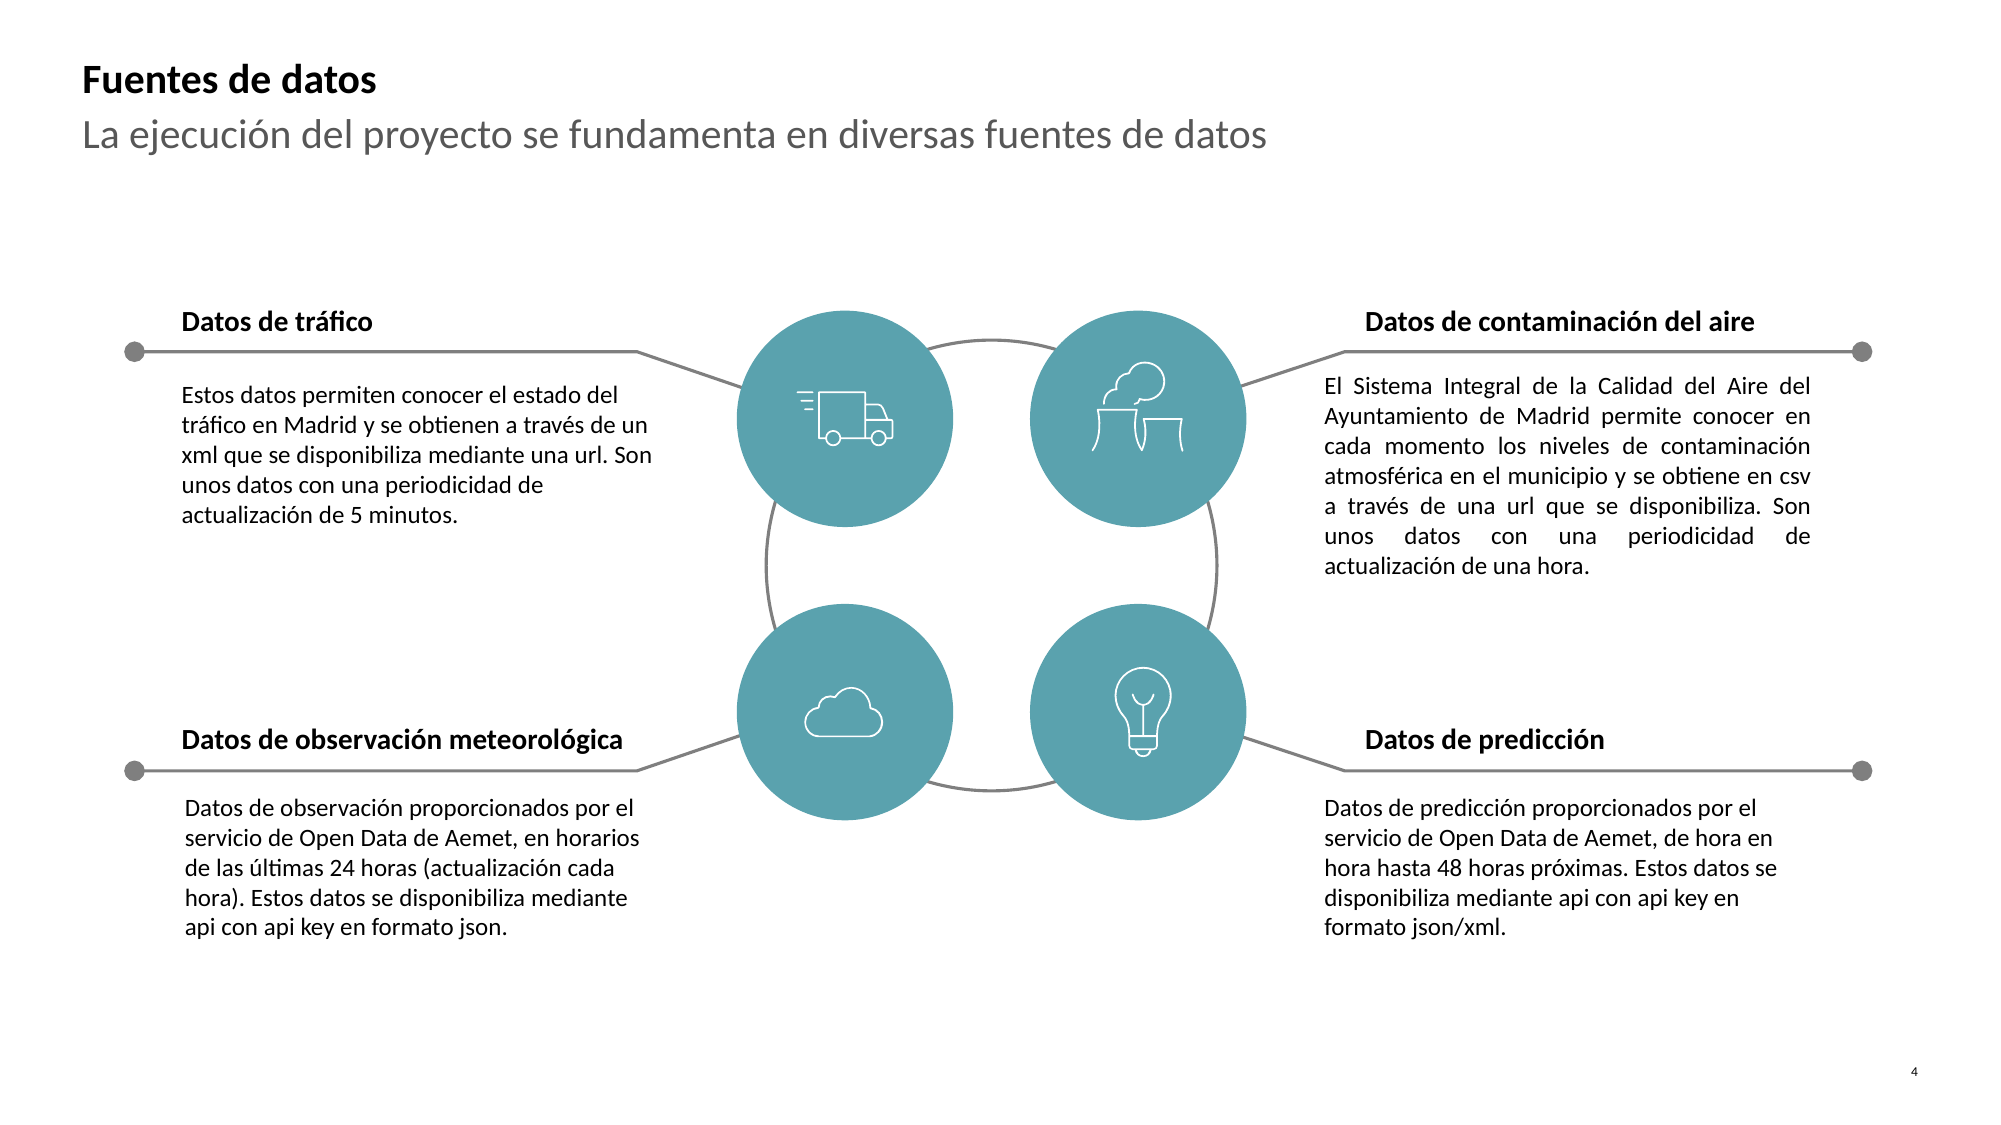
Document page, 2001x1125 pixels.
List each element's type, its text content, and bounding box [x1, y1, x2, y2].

text_box [1114, 666, 1172, 758]
text_box El Sistema Integral de la Calidad del Aire del Ayuntamiento de Madrid permite conocer en cada momento los niveles de contaminación atmosférica en el municipio y se obtiene en csv a través de una url que se disponibiliza. Son unos datos con una periodicidad de actualización de una hora. [1309, 297, 1827, 591]
text_box [1091, 408, 1184, 452]
text_box Datos de contaminación del aire [1349, 298, 1817, 346]
text_box [683, 367, 741, 394]
text_box [1029, 310, 1247, 528]
text_box [124, 760, 169, 782]
text_box Estos datos permiten conocer el estado del tráfico en Madrid y se obtienen a través de un xml que se disponibiliza mediante una url. Son unos datos con una periodicidad de actualización de 5 minutos. [166, 304, 683, 539]
text_box Datos de predicción proporcionados por el servicio de Open Data de Aemet, de hora en hora hasta 48 horas próximas. Estos datos se disponibiliza mediante api con api key en formato json/xml. [1309, 716, 1799, 951]
text_box [766, 340, 1217, 791]
text_box Datos de predicción [1349, 716, 1817, 764]
text_box Datos de observación meteorológica [166, 716, 645, 764]
text_box [1827, 341, 1873, 363]
text_box [1799, 760, 1873, 782]
text_box [675, 729, 739, 758]
text_box [736, 310, 954, 528]
text_box [124, 341, 166, 363]
text_box [818, 391, 894, 447]
text_box Datos de tráfico [166, 298, 634, 346]
list La ejecución del proyecto se fundamenta en diversas fuentes de datos [82, 106, 1920, 232]
text_box [736, 603, 954, 821]
text_box [804, 686, 884, 738]
text_box [1242, 363, 1309, 393]
text_box [1029, 603, 1247, 821]
text_box [1103, 361, 1166, 405]
text_box [1244, 729, 1309, 760]
text_box Datos de observación proporcionados por el servicio de Open Data de Aemet, en horarios de las últimas 24 horas (actualización cada hora). Estos datos se disponibiliza mediante api con api key en formato json. [169, 716, 675, 951]
title Fuentes de datos [82, 52, 1920, 106]
